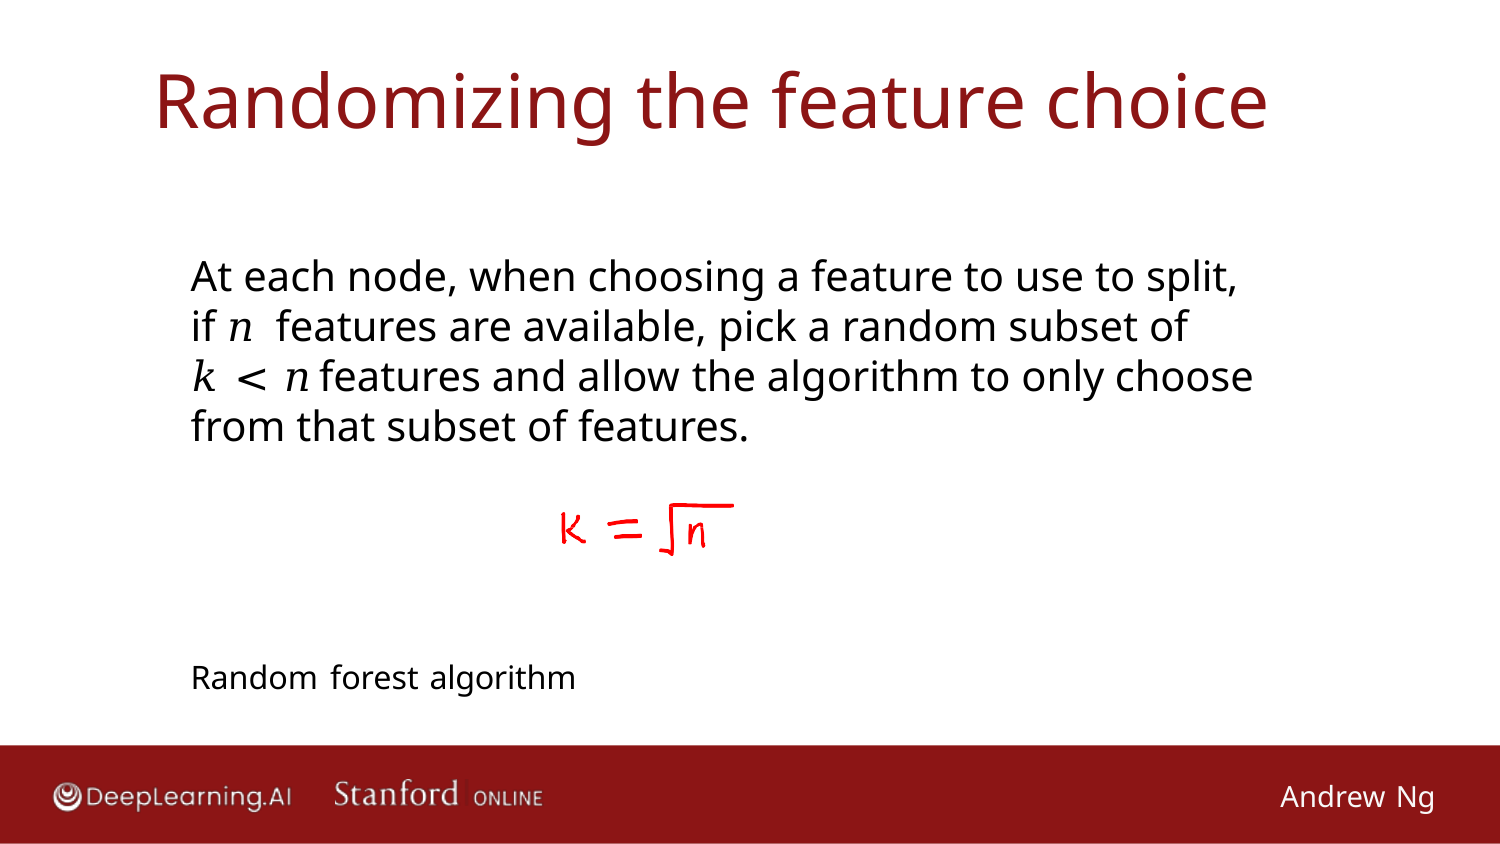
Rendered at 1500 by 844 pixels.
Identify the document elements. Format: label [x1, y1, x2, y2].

picture [561, 511, 586, 545]
title [80, 0, 1420, 195]
picture [51, 770, 293, 825]
text_box [188, 654, 609, 697]
picture [659, 502, 734, 556]
text_box [188, 246, 1327, 450]
footer [1277, 774, 1445, 844]
picture [607, 518, 642, 539]
picture [335, 779, 544, 814]
